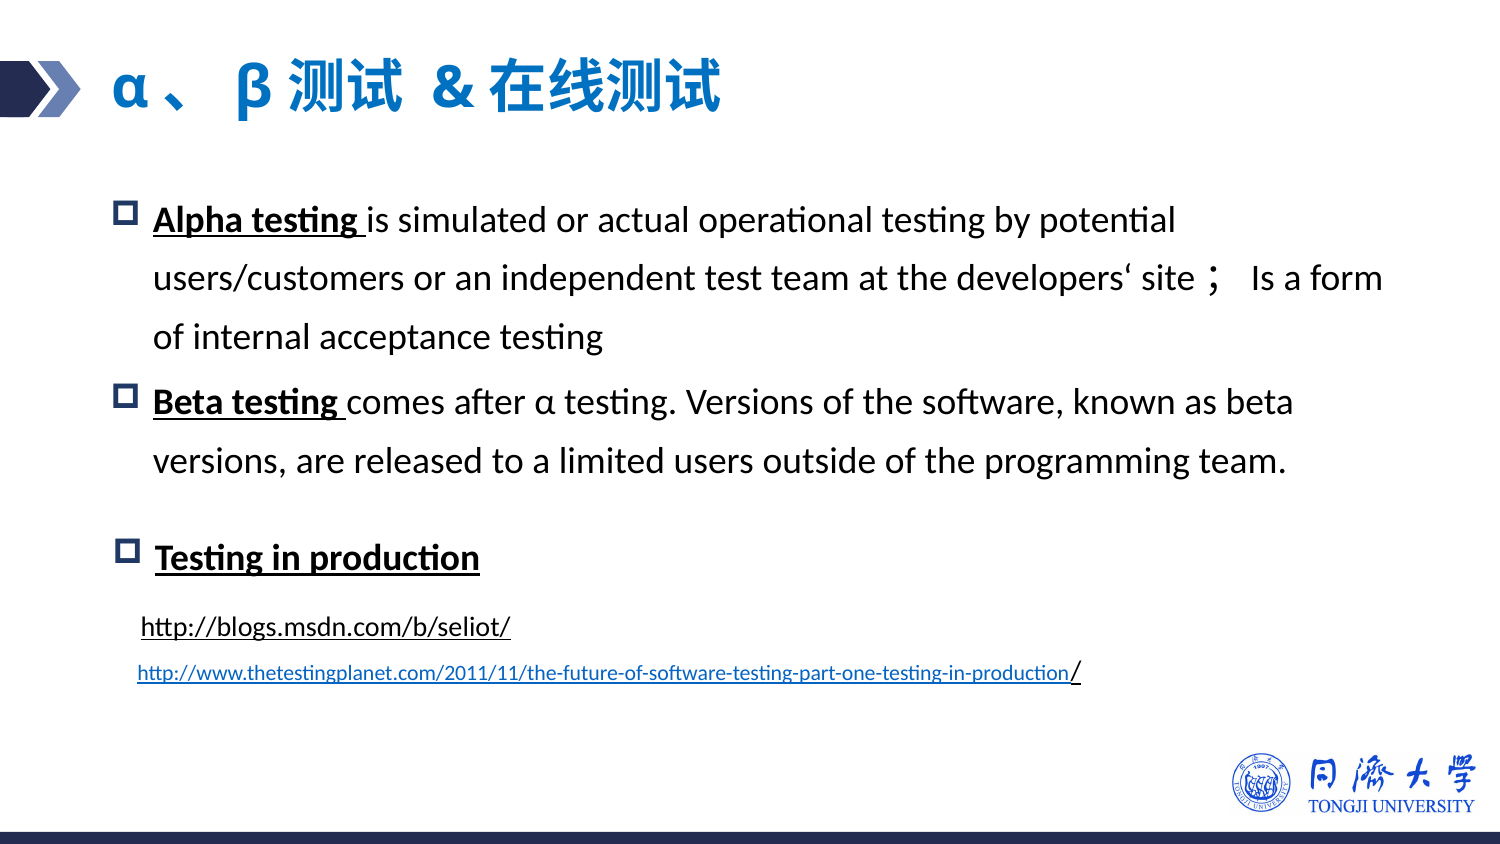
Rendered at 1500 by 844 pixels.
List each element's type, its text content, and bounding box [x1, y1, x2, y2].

title α、β测试 &在线测试 [95, 45, 832, 133]
text_box http://www.thetestingplanet.com/2011/11/the-future-of-software-testing-part-one-testing-in-production/ [122, 645, 1146, 694]
text_box Alpha testing is simulated or actual operational testing by potential users/customers or an independent test team at the developers‘ site；Is a form of internal acceptance testing Beta testing comes after α testing. Versions of the software, known as beta versions, are released to a limited users outside of the programming team. [95, 173, 1414, 489]
text_box http://blogs.msdn.com/b/seliot/ [125, 601, 533, 645]
text_box Testing in production [97, 512, 496, 586]
picture [1230, 751, 1480, 815]
